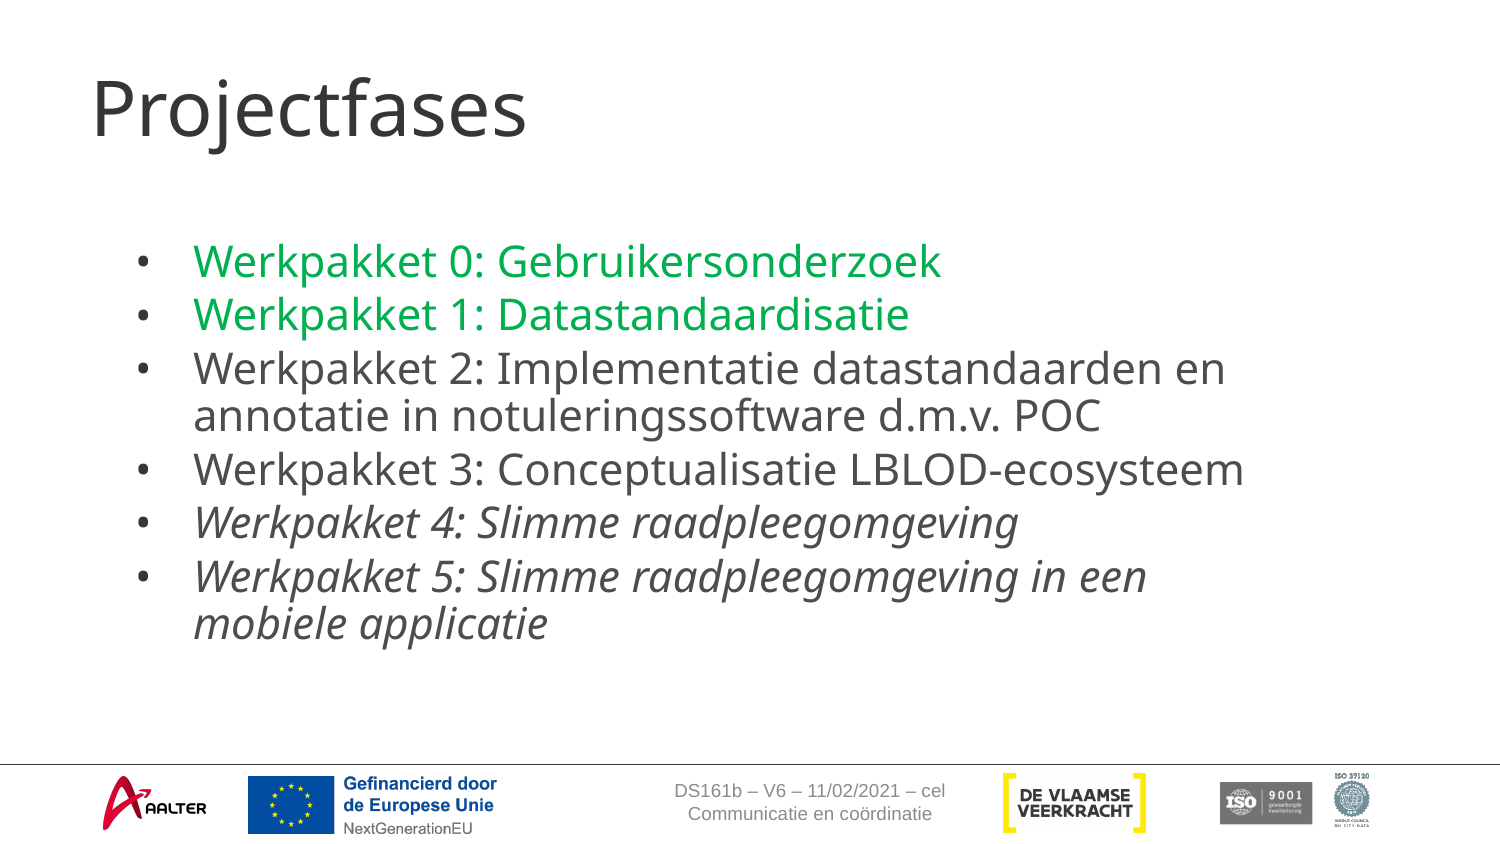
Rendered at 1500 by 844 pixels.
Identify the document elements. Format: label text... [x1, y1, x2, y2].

picture [248, 776, 497, 834]
picture [1333, 773, 1370, 827]
title Projectfases [75, 42, 1292, 181]
picture [1219, 781, 1313, 825]
footer DS161b – V6 – 11/02/2021 – cel Communicatie en coördinatie [655, 779, 966, 824]
picture [1003, 773, 1146, 833]
list Werkpakket 0: Gebruikersonderzoek Werkpakket 1: Datastandaardisatie Werkpakket 2: Implementatie datastandaarden en annotatie in notuleringssoftware d.m.v. POC Werkpakket 3: Conceptualisatie LBLOD-ecosysteem Werkpakket 4: Slimme raadpleegomgeving Werkpakket 5: Slimme raadpleegomgeving in een mobiele applicatie [103, 224, 1326, 760]
picture [103, 776, 206, 830]
